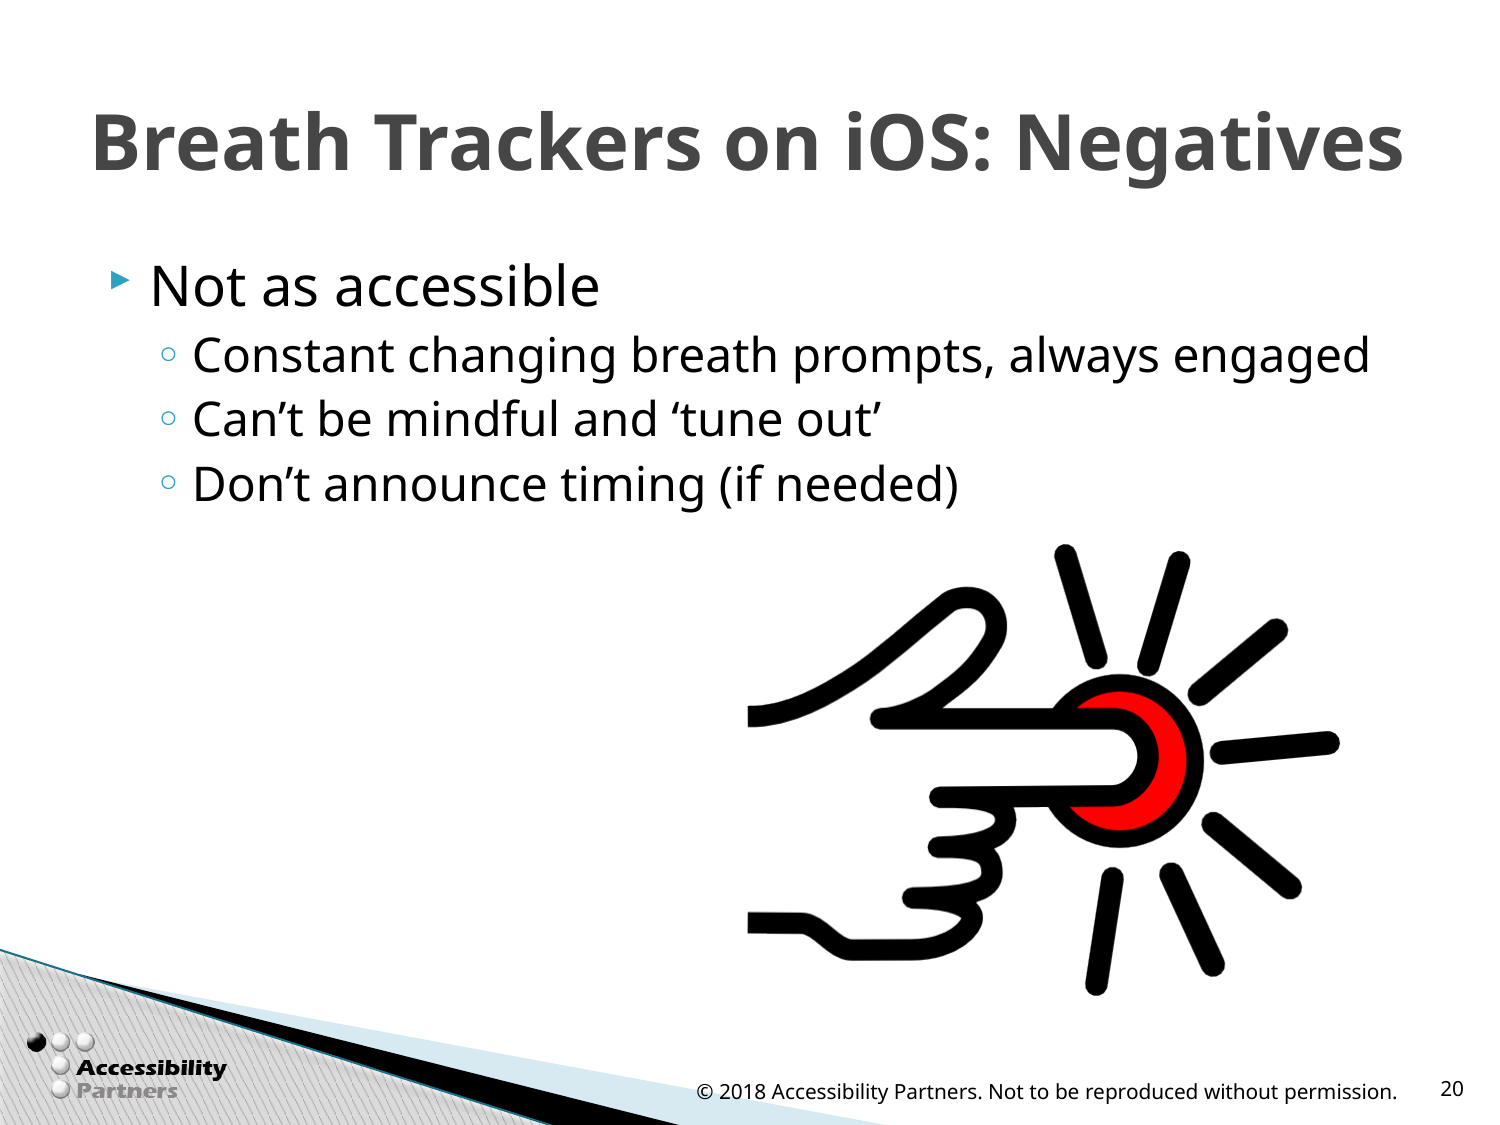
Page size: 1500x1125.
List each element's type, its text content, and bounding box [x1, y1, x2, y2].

footer © 2018 Accessibility Partners. Not to be reproduced without permission. [537, 1051, 1413, 1112]
slide_number 20 [1418, 1051, 1479, 1112]
picture [737, 543, 1341, 996]
list Not as accessible Constant changing breath prompts, always engaged Can’t be mindful and ‘tune out’ Don’t announce timing (if needed) [74, 242, 1426, 986]
picture [24, 1030, 229, 1100]
title Breath Trackers on iOS: Negatives [75, 45, 1425, 233]
